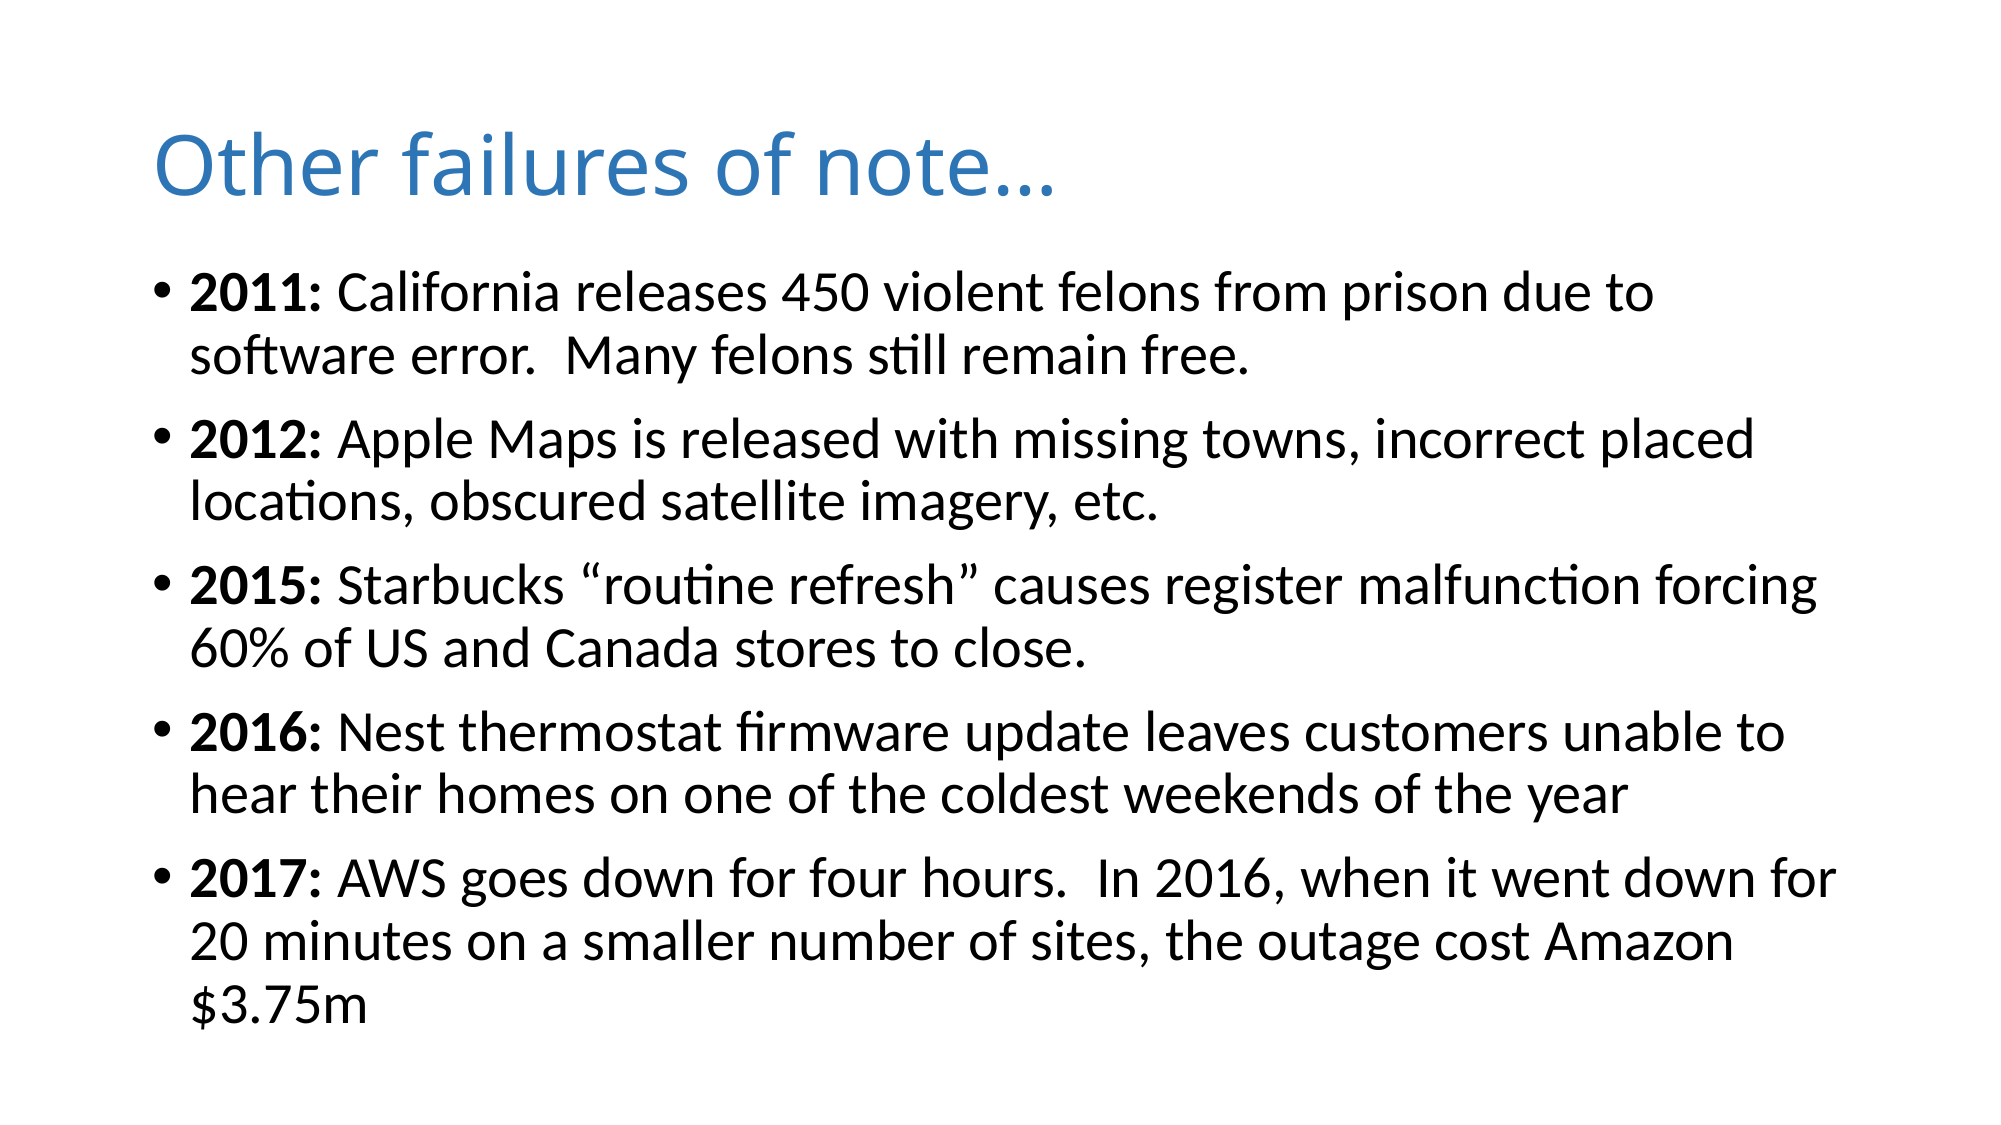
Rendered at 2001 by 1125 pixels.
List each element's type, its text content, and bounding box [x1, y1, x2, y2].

list 2011: California releases 450 violent felons from prison due to software error. Many felons still remain free. 2012: Apple Maps is released with missing towns, incorrect placed locations, obscured satellite imagery, etc. 2015: Starbucks “routine refresh” causes register malfunction forcing 60% of US and Canada stores to close. 2016: Nest thermostat firmware update leaves customers unable to hear their homes on one of the coldest weekends of the year 2017: AWS goes down for four hours. In 2016, when it went down for 20 minutes on a smaller number of sites, the outage cost Amazon $3.75m [137, 253, 1863, 1053]
title Other failures of note… [137, 59, 1863, 253]
